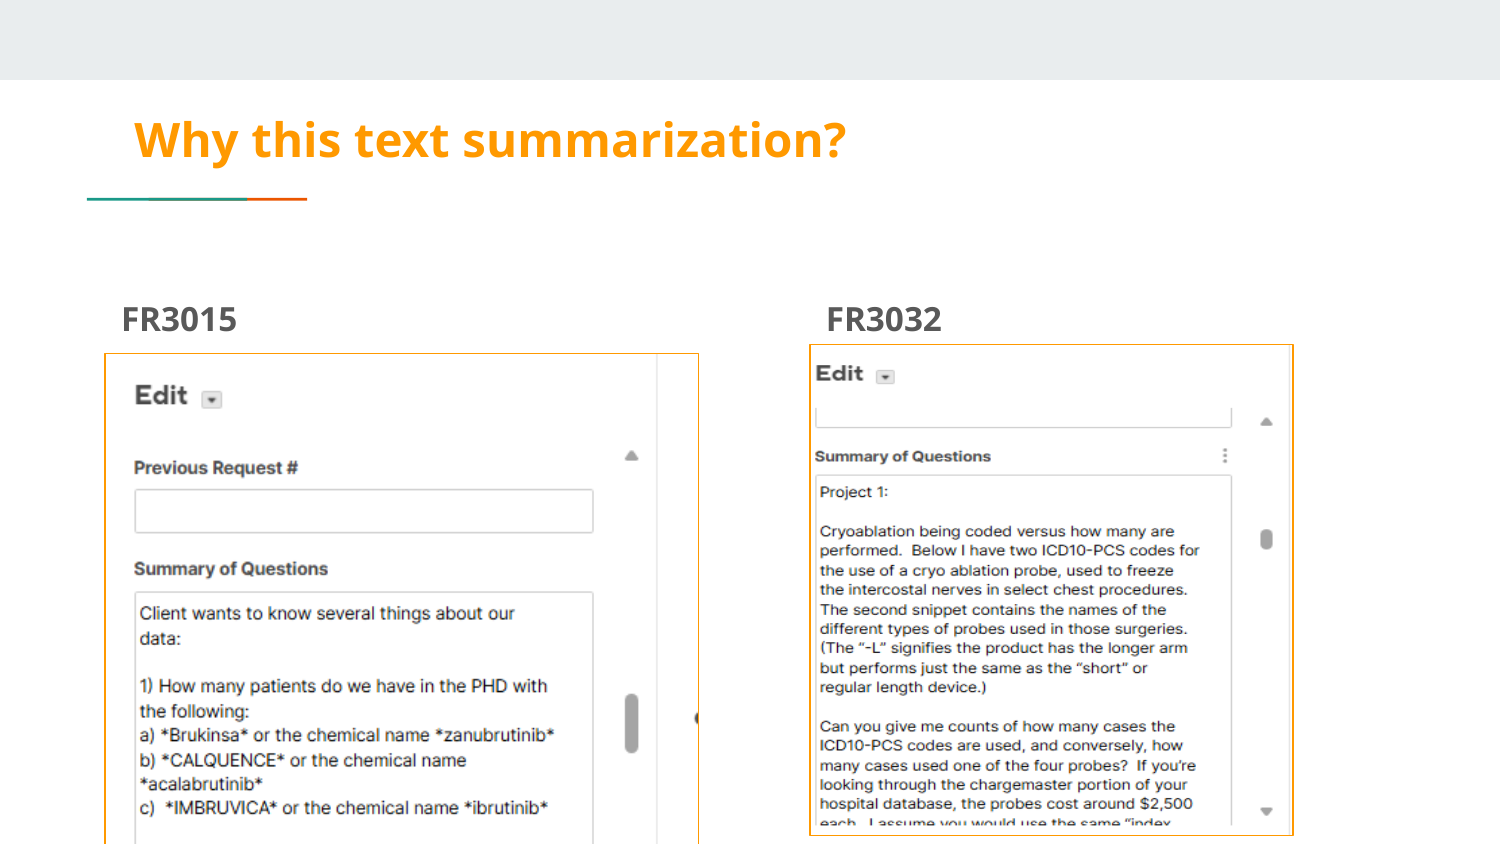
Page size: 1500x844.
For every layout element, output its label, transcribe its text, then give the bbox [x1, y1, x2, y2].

picture [105, 353, 699, 844]
title Why this text summarization? [119, 94, 1381, 183]
picture [810, 345, 1293, 836]
text_box FR3032 [810, 283, 1500, 354]
text_box FR3015 [105, 283, 810, 354]
